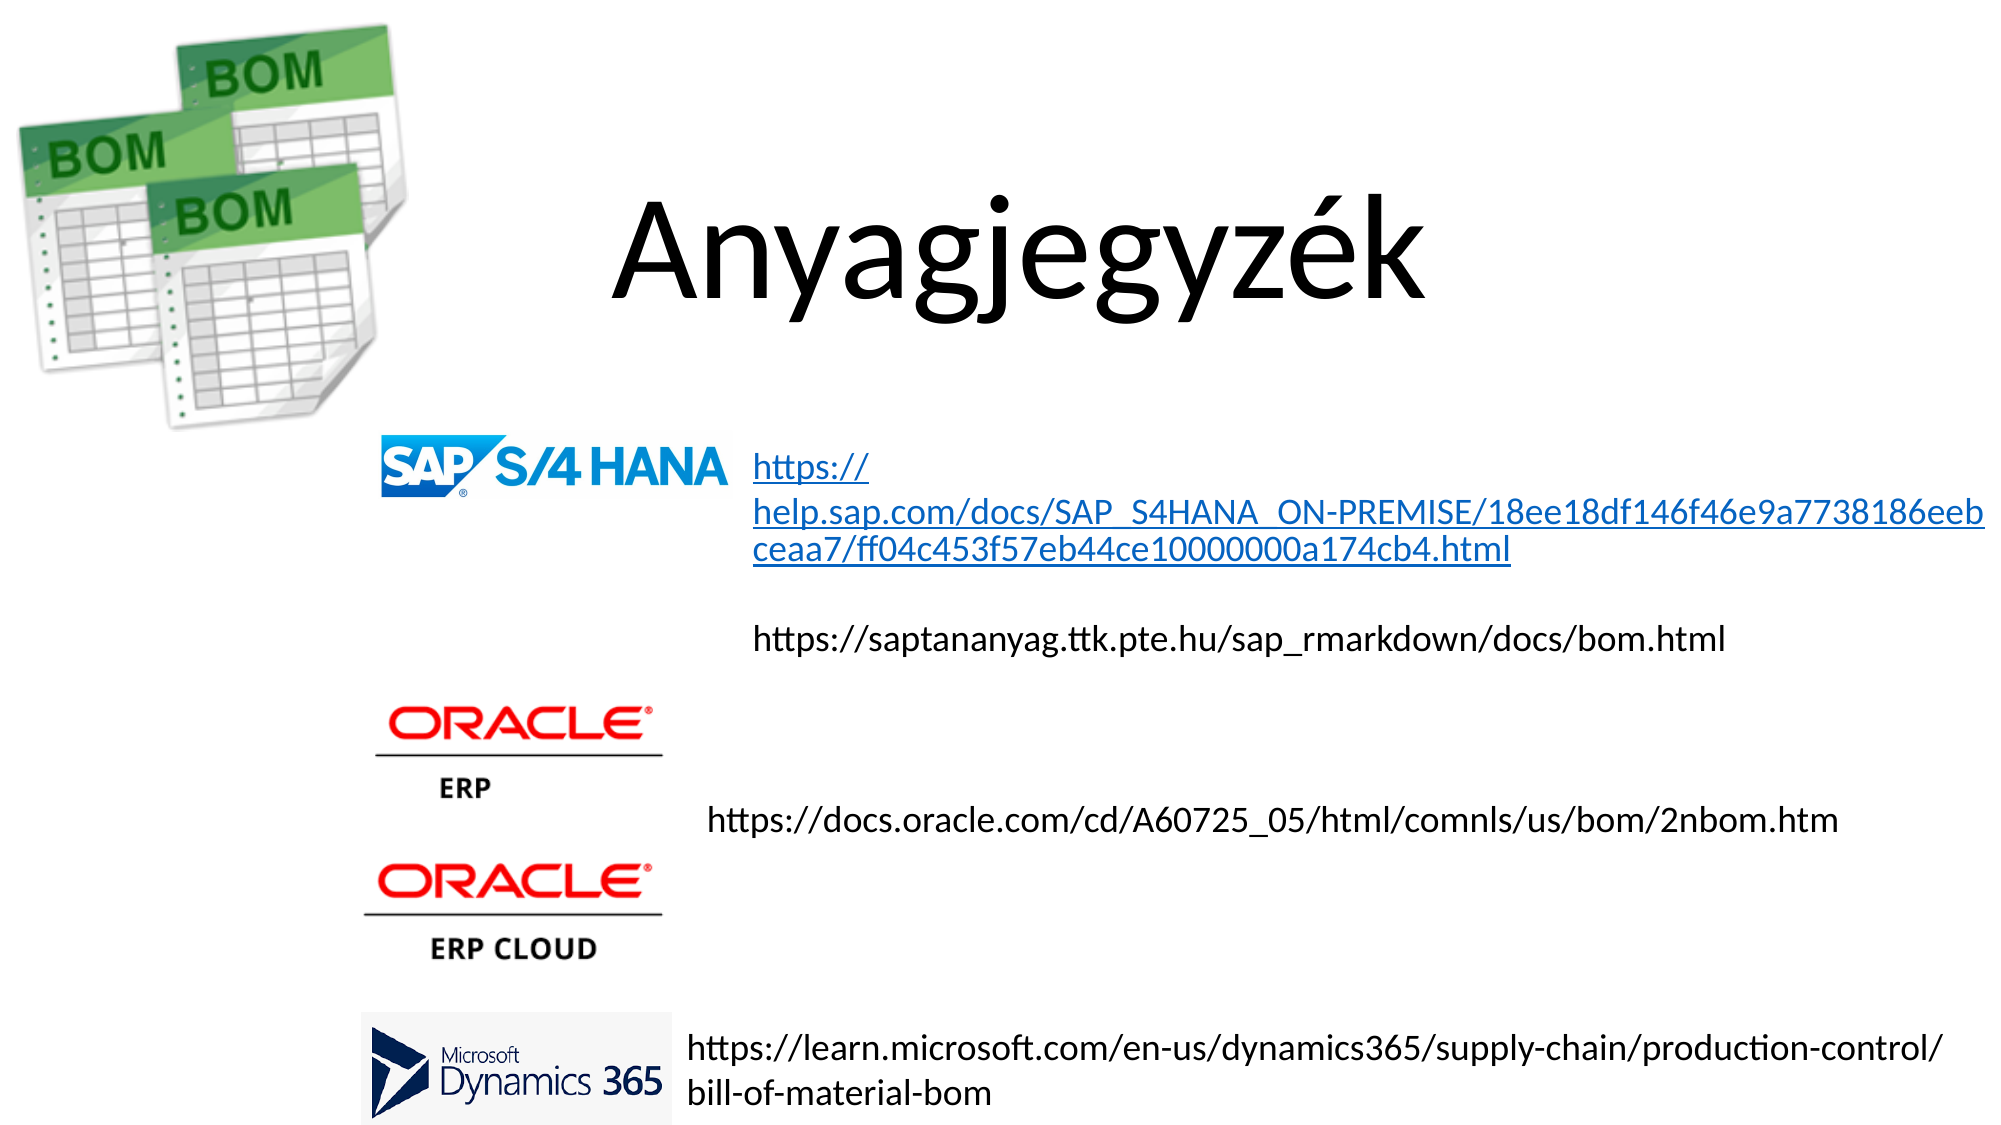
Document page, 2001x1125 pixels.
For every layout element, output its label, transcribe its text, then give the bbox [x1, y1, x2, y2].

text_box https://help.sap.com/docs/SAP_S4HANA_ON-PREMISE/18ee18df146f46e9a7738186eebceaa7/ff04c453f57eb44ce10000000a174cb4.html https://saptananyag.ttk.pte.hu/sap_rmarkdown/docs/bom.html [737, 434, 2000, 630]
picture [361, 1012, 672, 1125]
text_box https://docs.oracle.com/cd/A60725_05/html/comnls/us/bom/2nbom.htm [692, 787, 1856, 847]
picture [354, 847, 672, 969]
picture [16, 21, 733, 500]
text_box https://learn.microsoft.com/en-us/dynamics365/supply-chain/production-control/bill-of-material-bom [672, 1015, 2000, 1121]
text_box Anyagjegyzék [596, 140, 1444, 336]
picture [361, 688, 672, 804]
